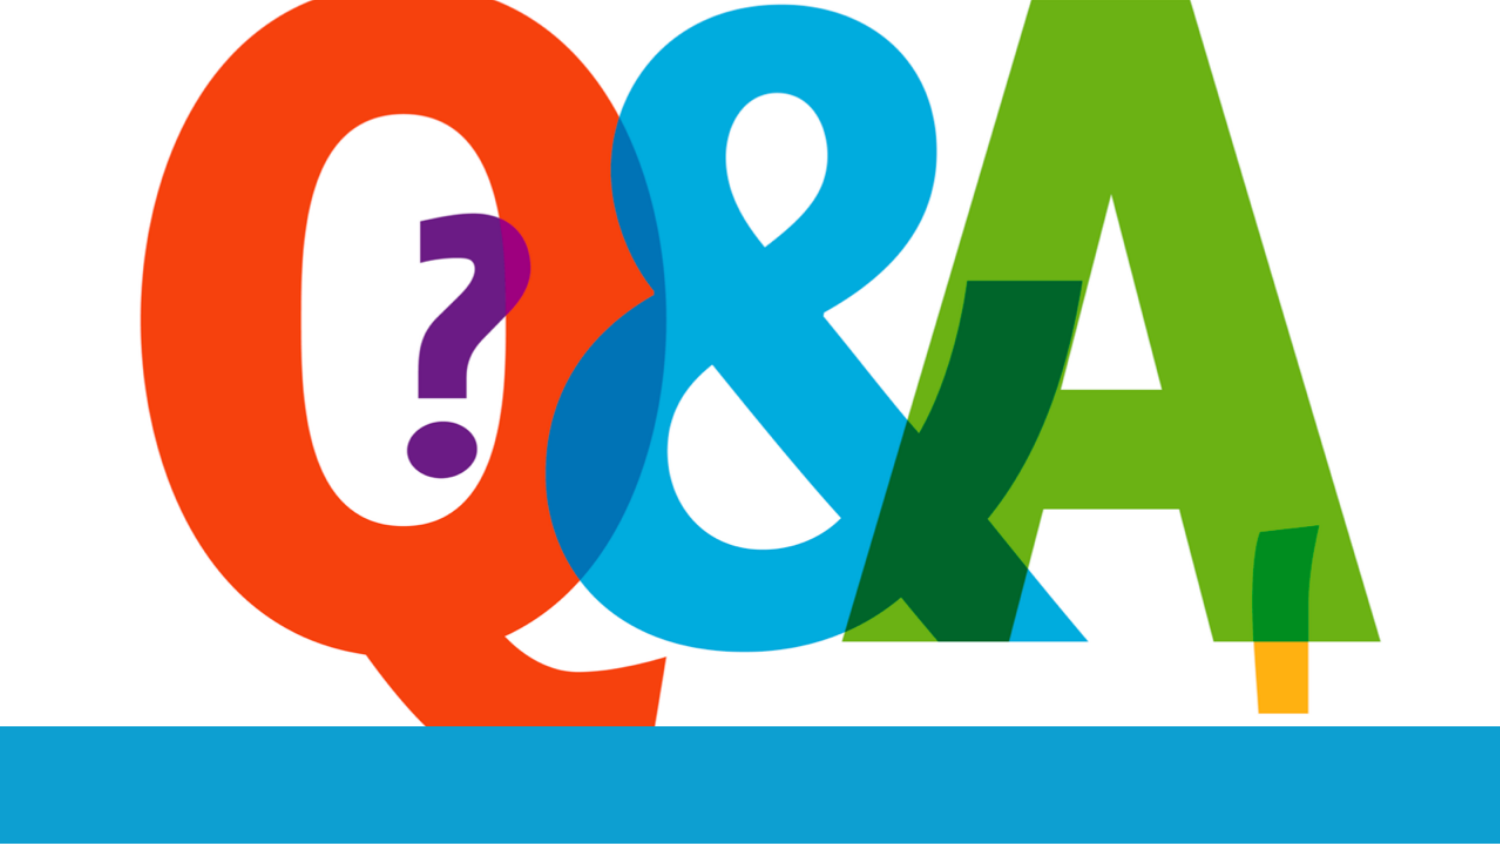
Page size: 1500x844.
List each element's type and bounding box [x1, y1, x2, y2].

text_box [0, 727, 1500, 844]
picture [0, 0, 1500, 726]
